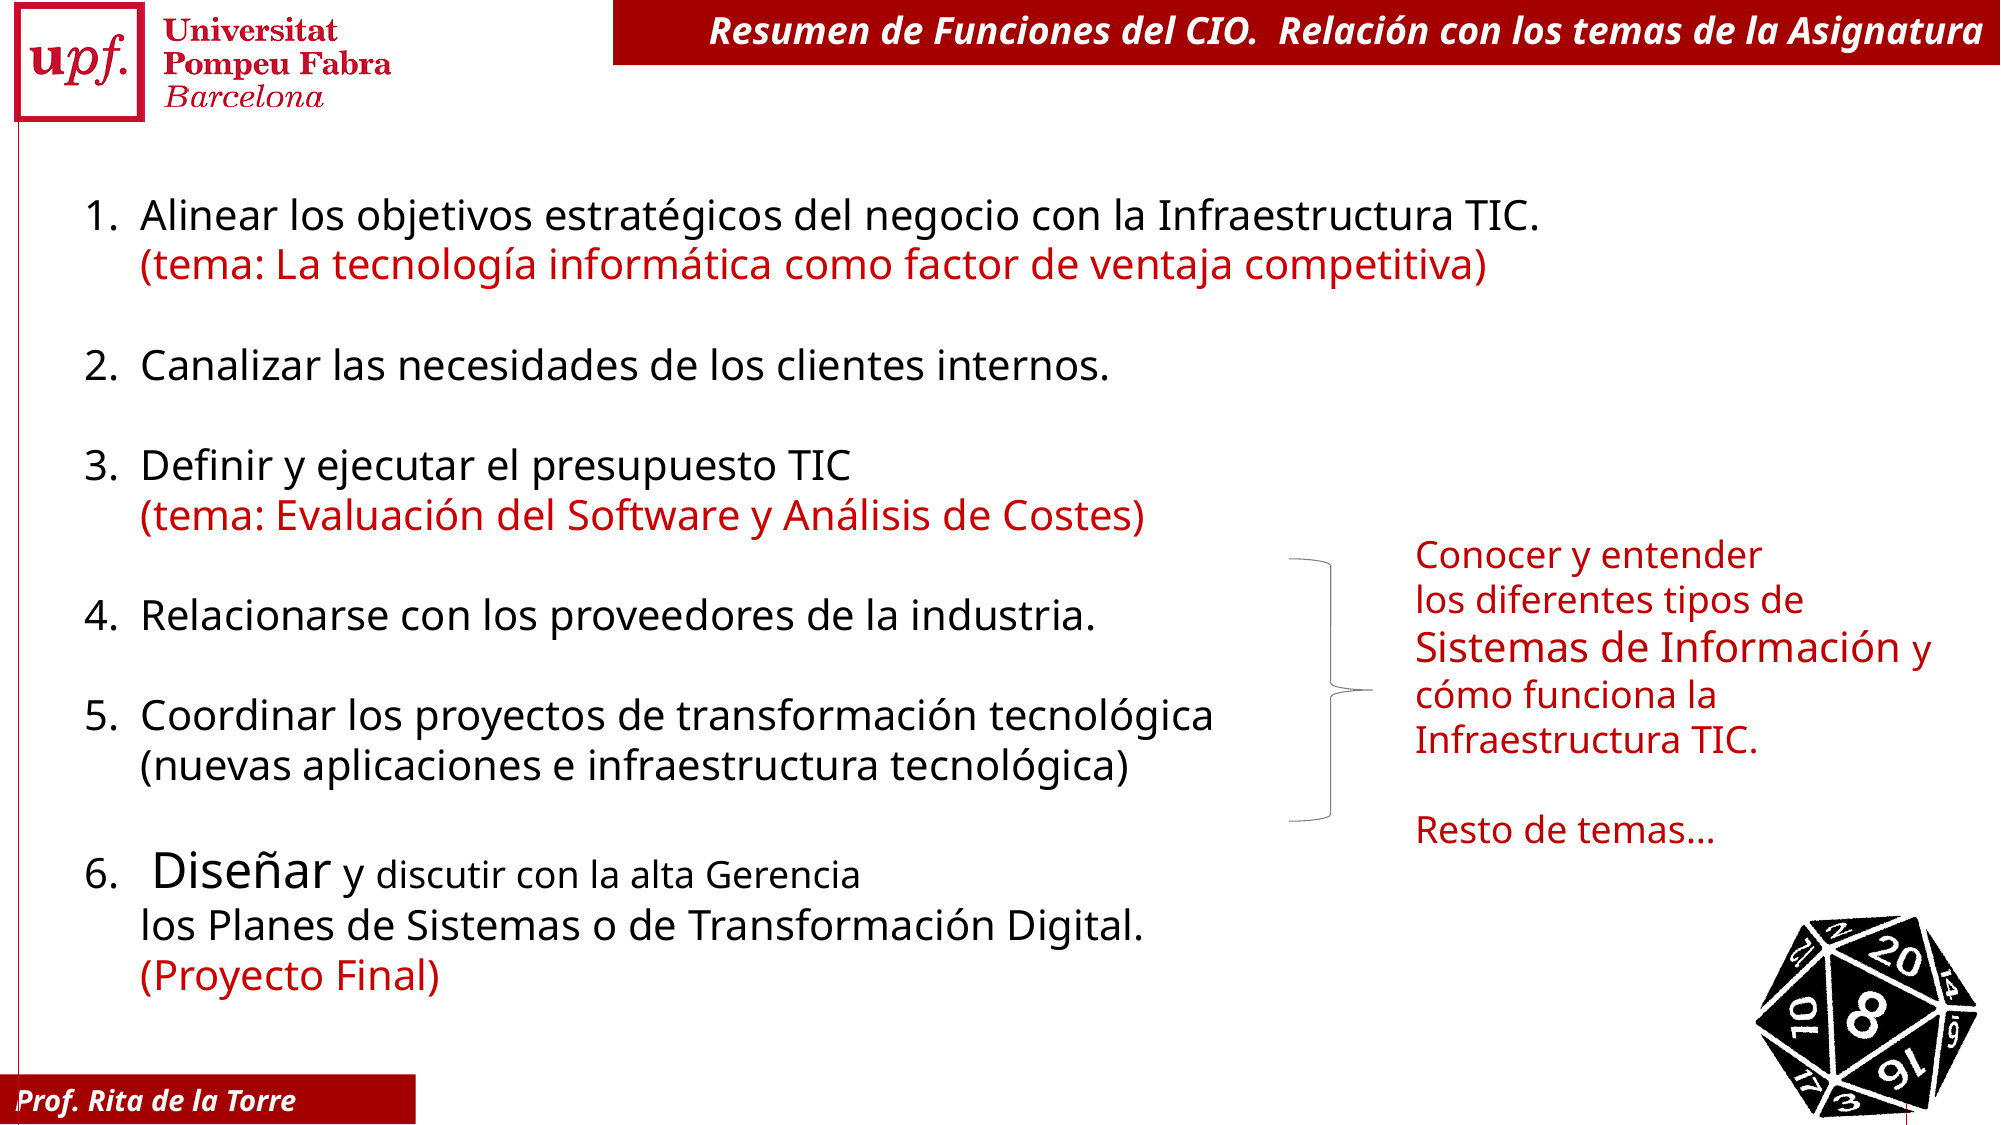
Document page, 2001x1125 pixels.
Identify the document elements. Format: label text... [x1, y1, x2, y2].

text_box [1289, 558, 1374, 822]
text_box Conocer y entender los diferentes tipos de Sistemas de Información y cómo funciona la Infraestructura TIC. Resto de temas… [1400, 523, 1958, 859]
picture [14, 2, 407, 122]
title Resumen de Funciones del CIO. Relación con los temas de la Asignatura [613, 0, 2000, 66]
picture [1675, 824, 2000, 1125]
text_box Alinear los objetivos estratégicos del negocio con la Infraestructura TIC. (tema: La tecnología informática como factor de ventaja competitiva) Canalizar las necesidades de los clientes internos. Definir y ejecutar el presupuesto TIC (tema: Evaluación del Software y Análisis de Costes) Relacionarse con los proveedores de la industria. Coordinar los proyectos de transformación tecnológica (nuevas aplicaciones e infraestructura tecnológica) Diseñar y discutir con la alta Gerencia los Planes de Sistemas o de Transformación Digital. (Proyecto Final) [69, 181, 1768, 1007]
